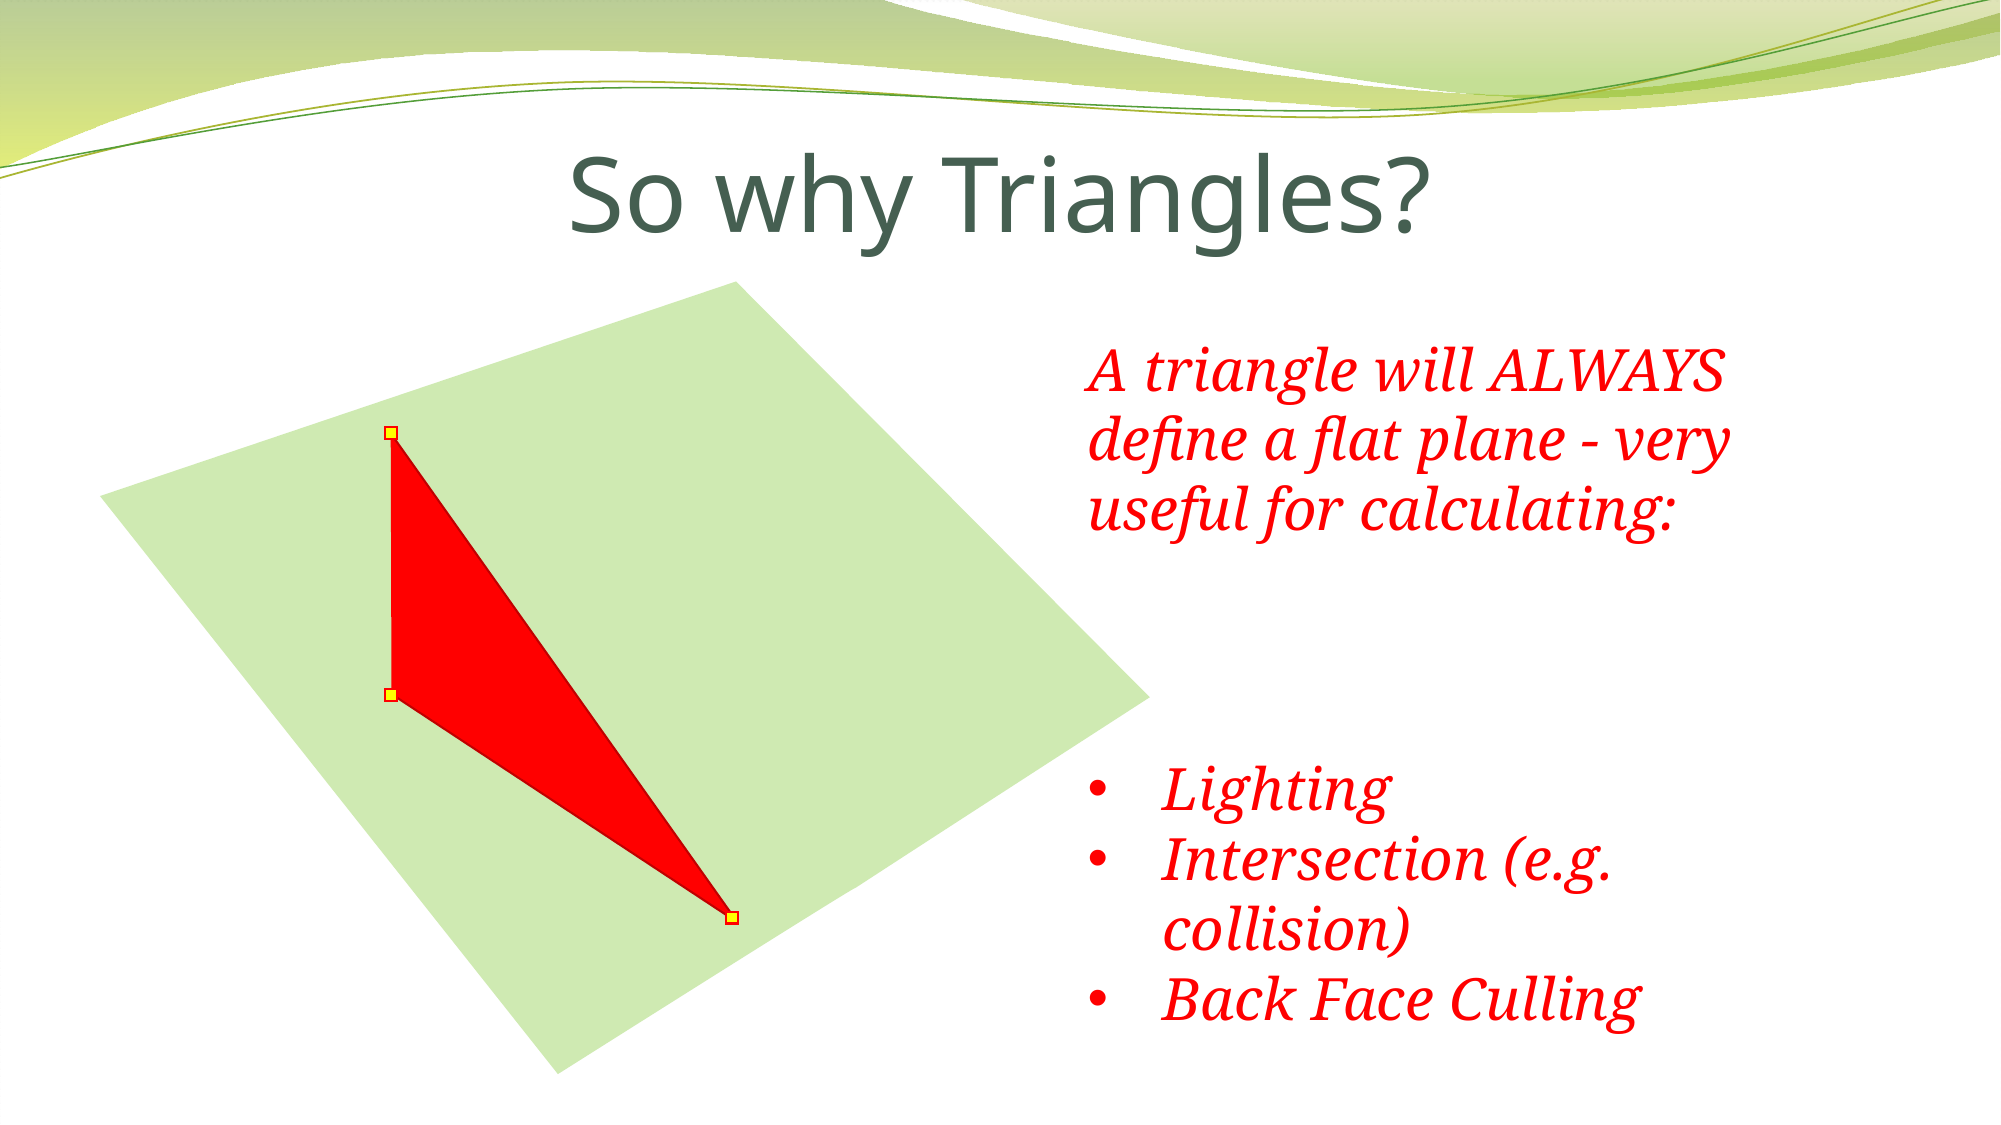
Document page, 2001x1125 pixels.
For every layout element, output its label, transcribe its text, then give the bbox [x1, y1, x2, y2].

title So why Triangles? [99, 115, 1900, 254]
text_box [725, 911, 739, 925]
text_box A triangle will ALWAYS define a flat plane - very useful for calculating: Lighting Intersection (e.g. collision) Back Face Culling [1072, 325, 1845, 1040]
text_box [384, 688, 398, 702]
text_box [390, 440, 731, 916]
text_box [384, 426, 398, 440]
text_box [99, 280, 1072, 1076]
